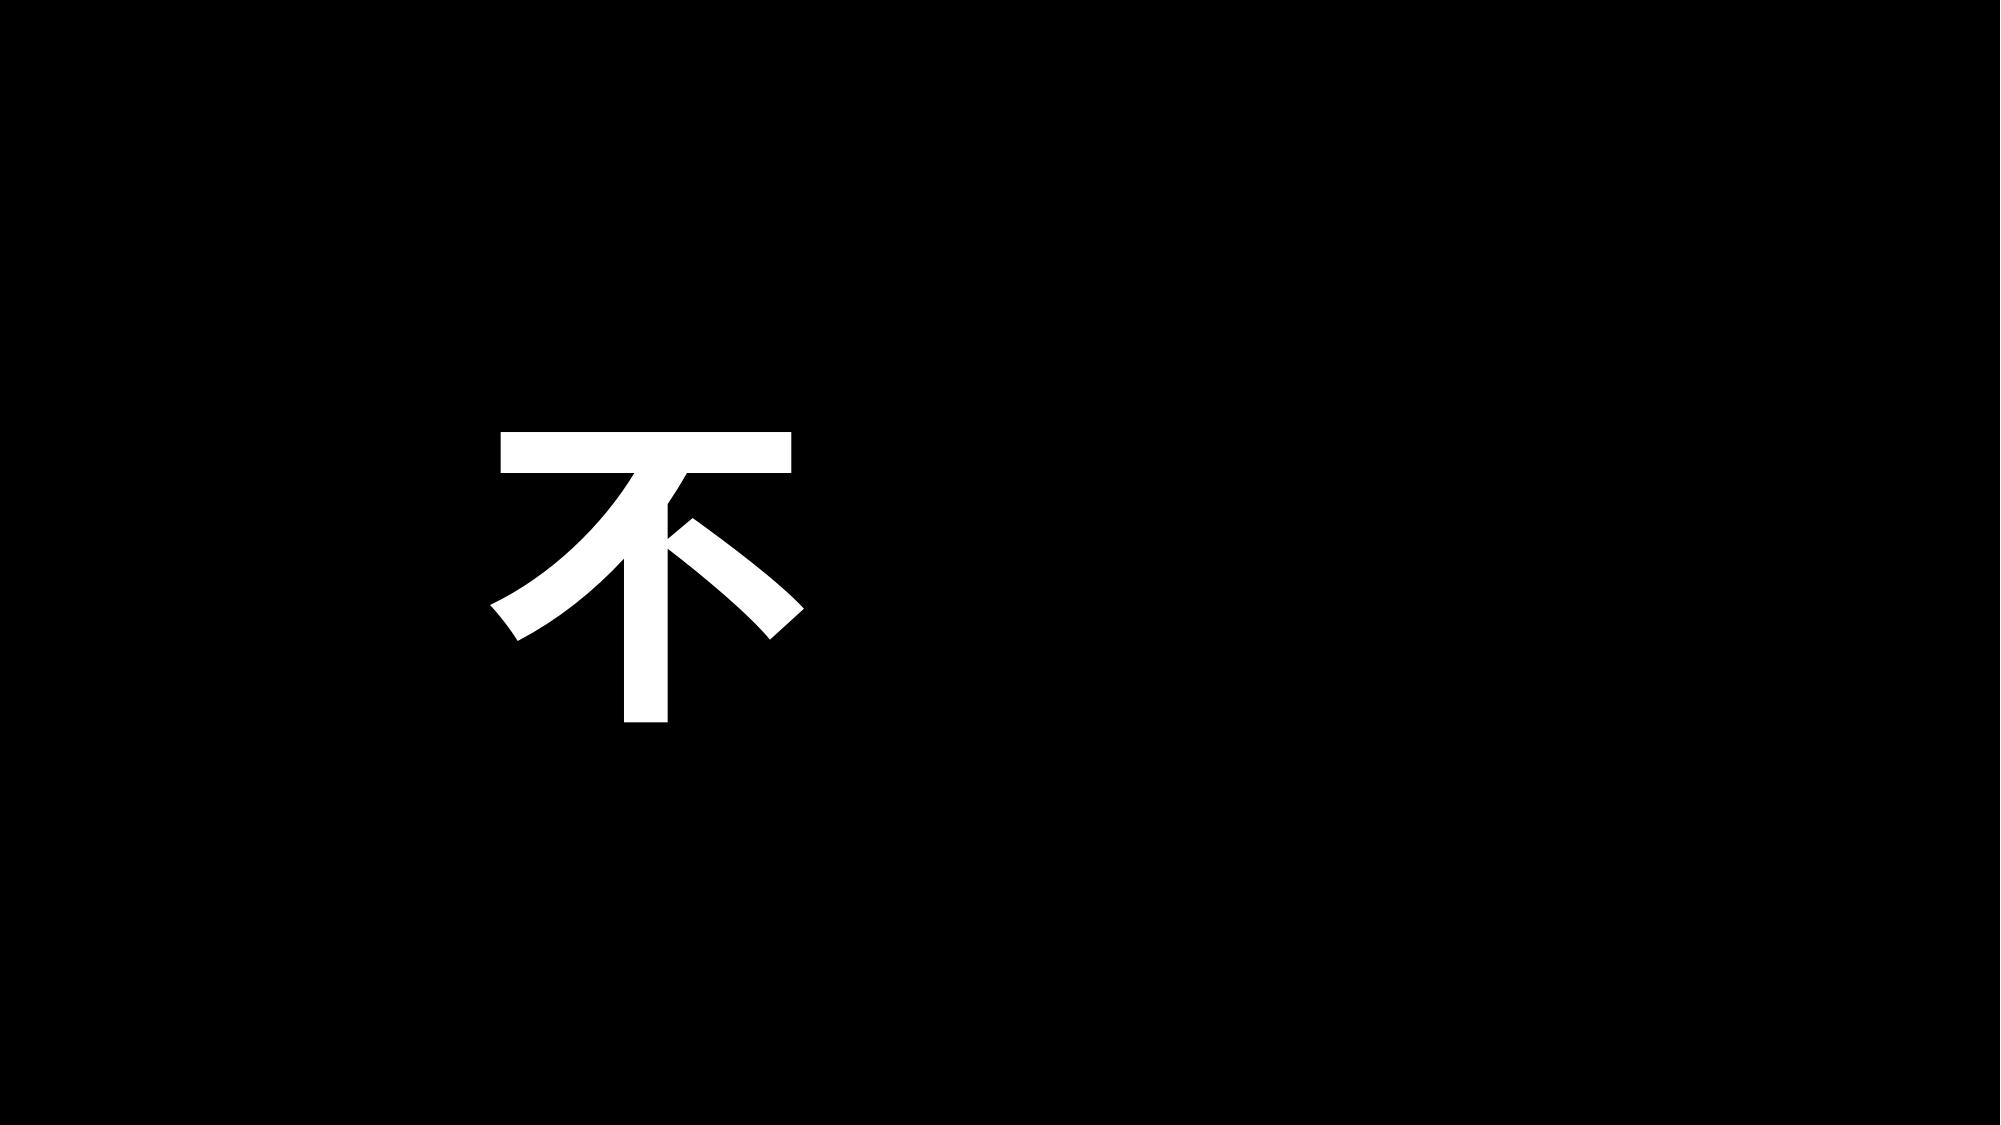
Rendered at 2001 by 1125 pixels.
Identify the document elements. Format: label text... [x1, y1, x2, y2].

text_box 不 [464, 352, 1540, 768]
